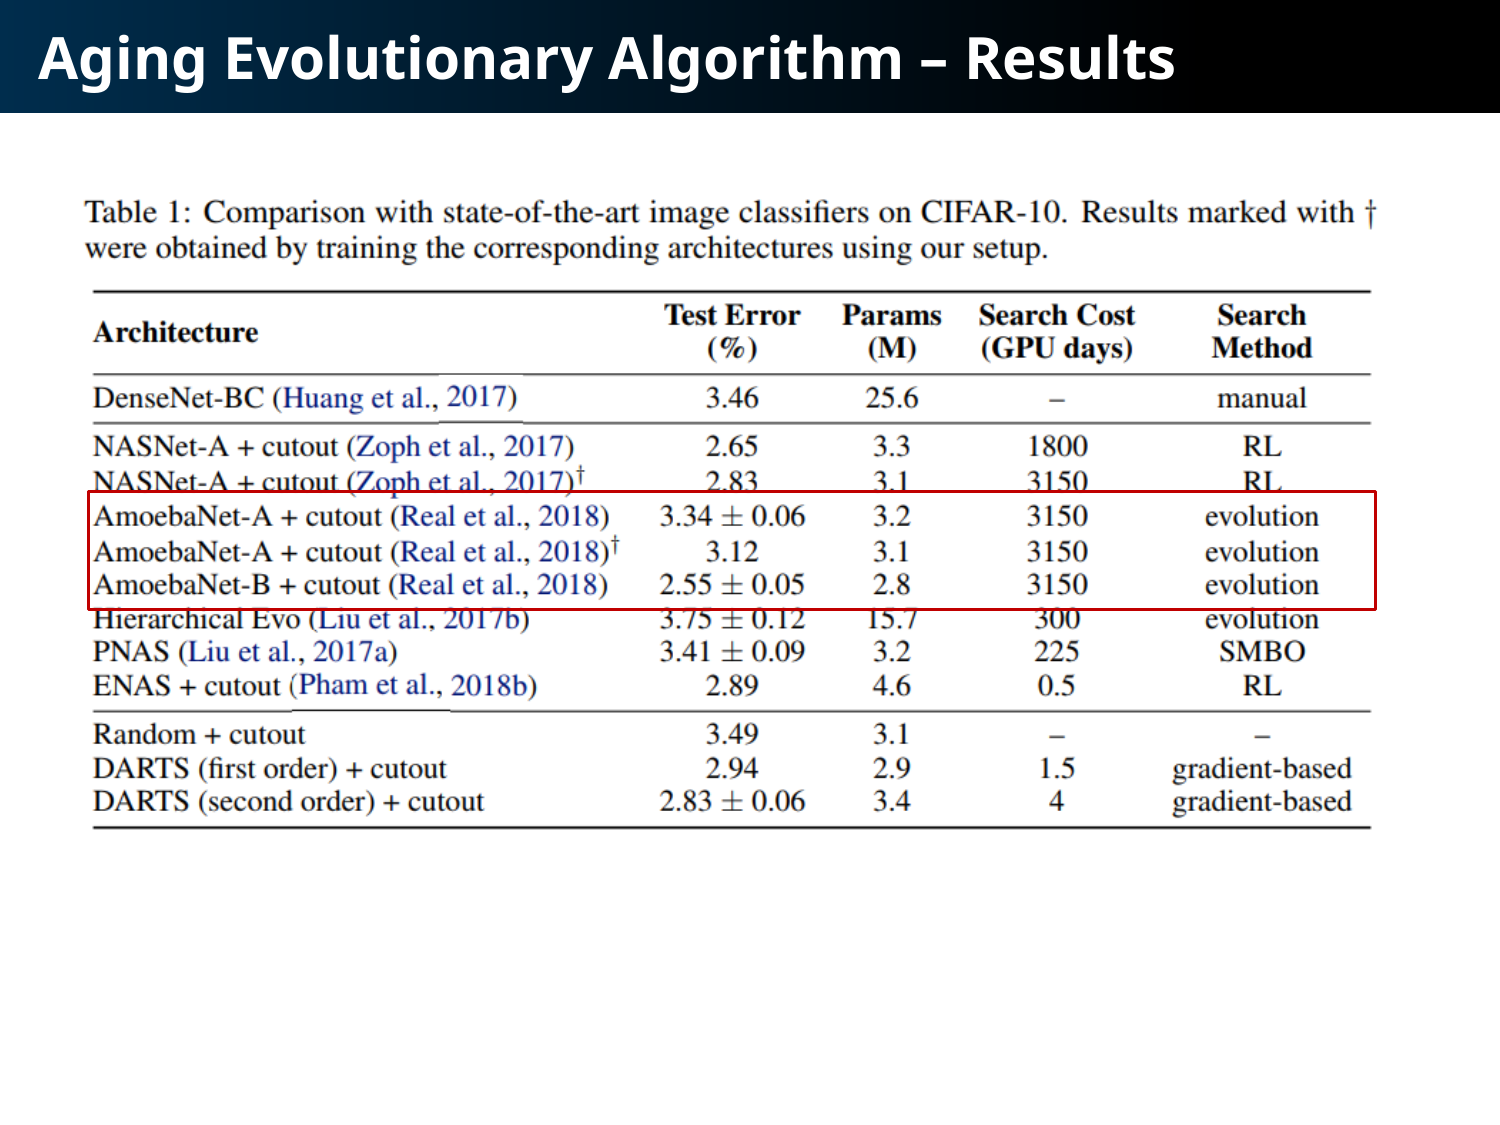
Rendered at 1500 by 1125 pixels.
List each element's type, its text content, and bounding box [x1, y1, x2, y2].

title Aging Evolutionary Algorithm – Results [23, 0, 1477, 113]
picture [64, 184, 1436, 870]
